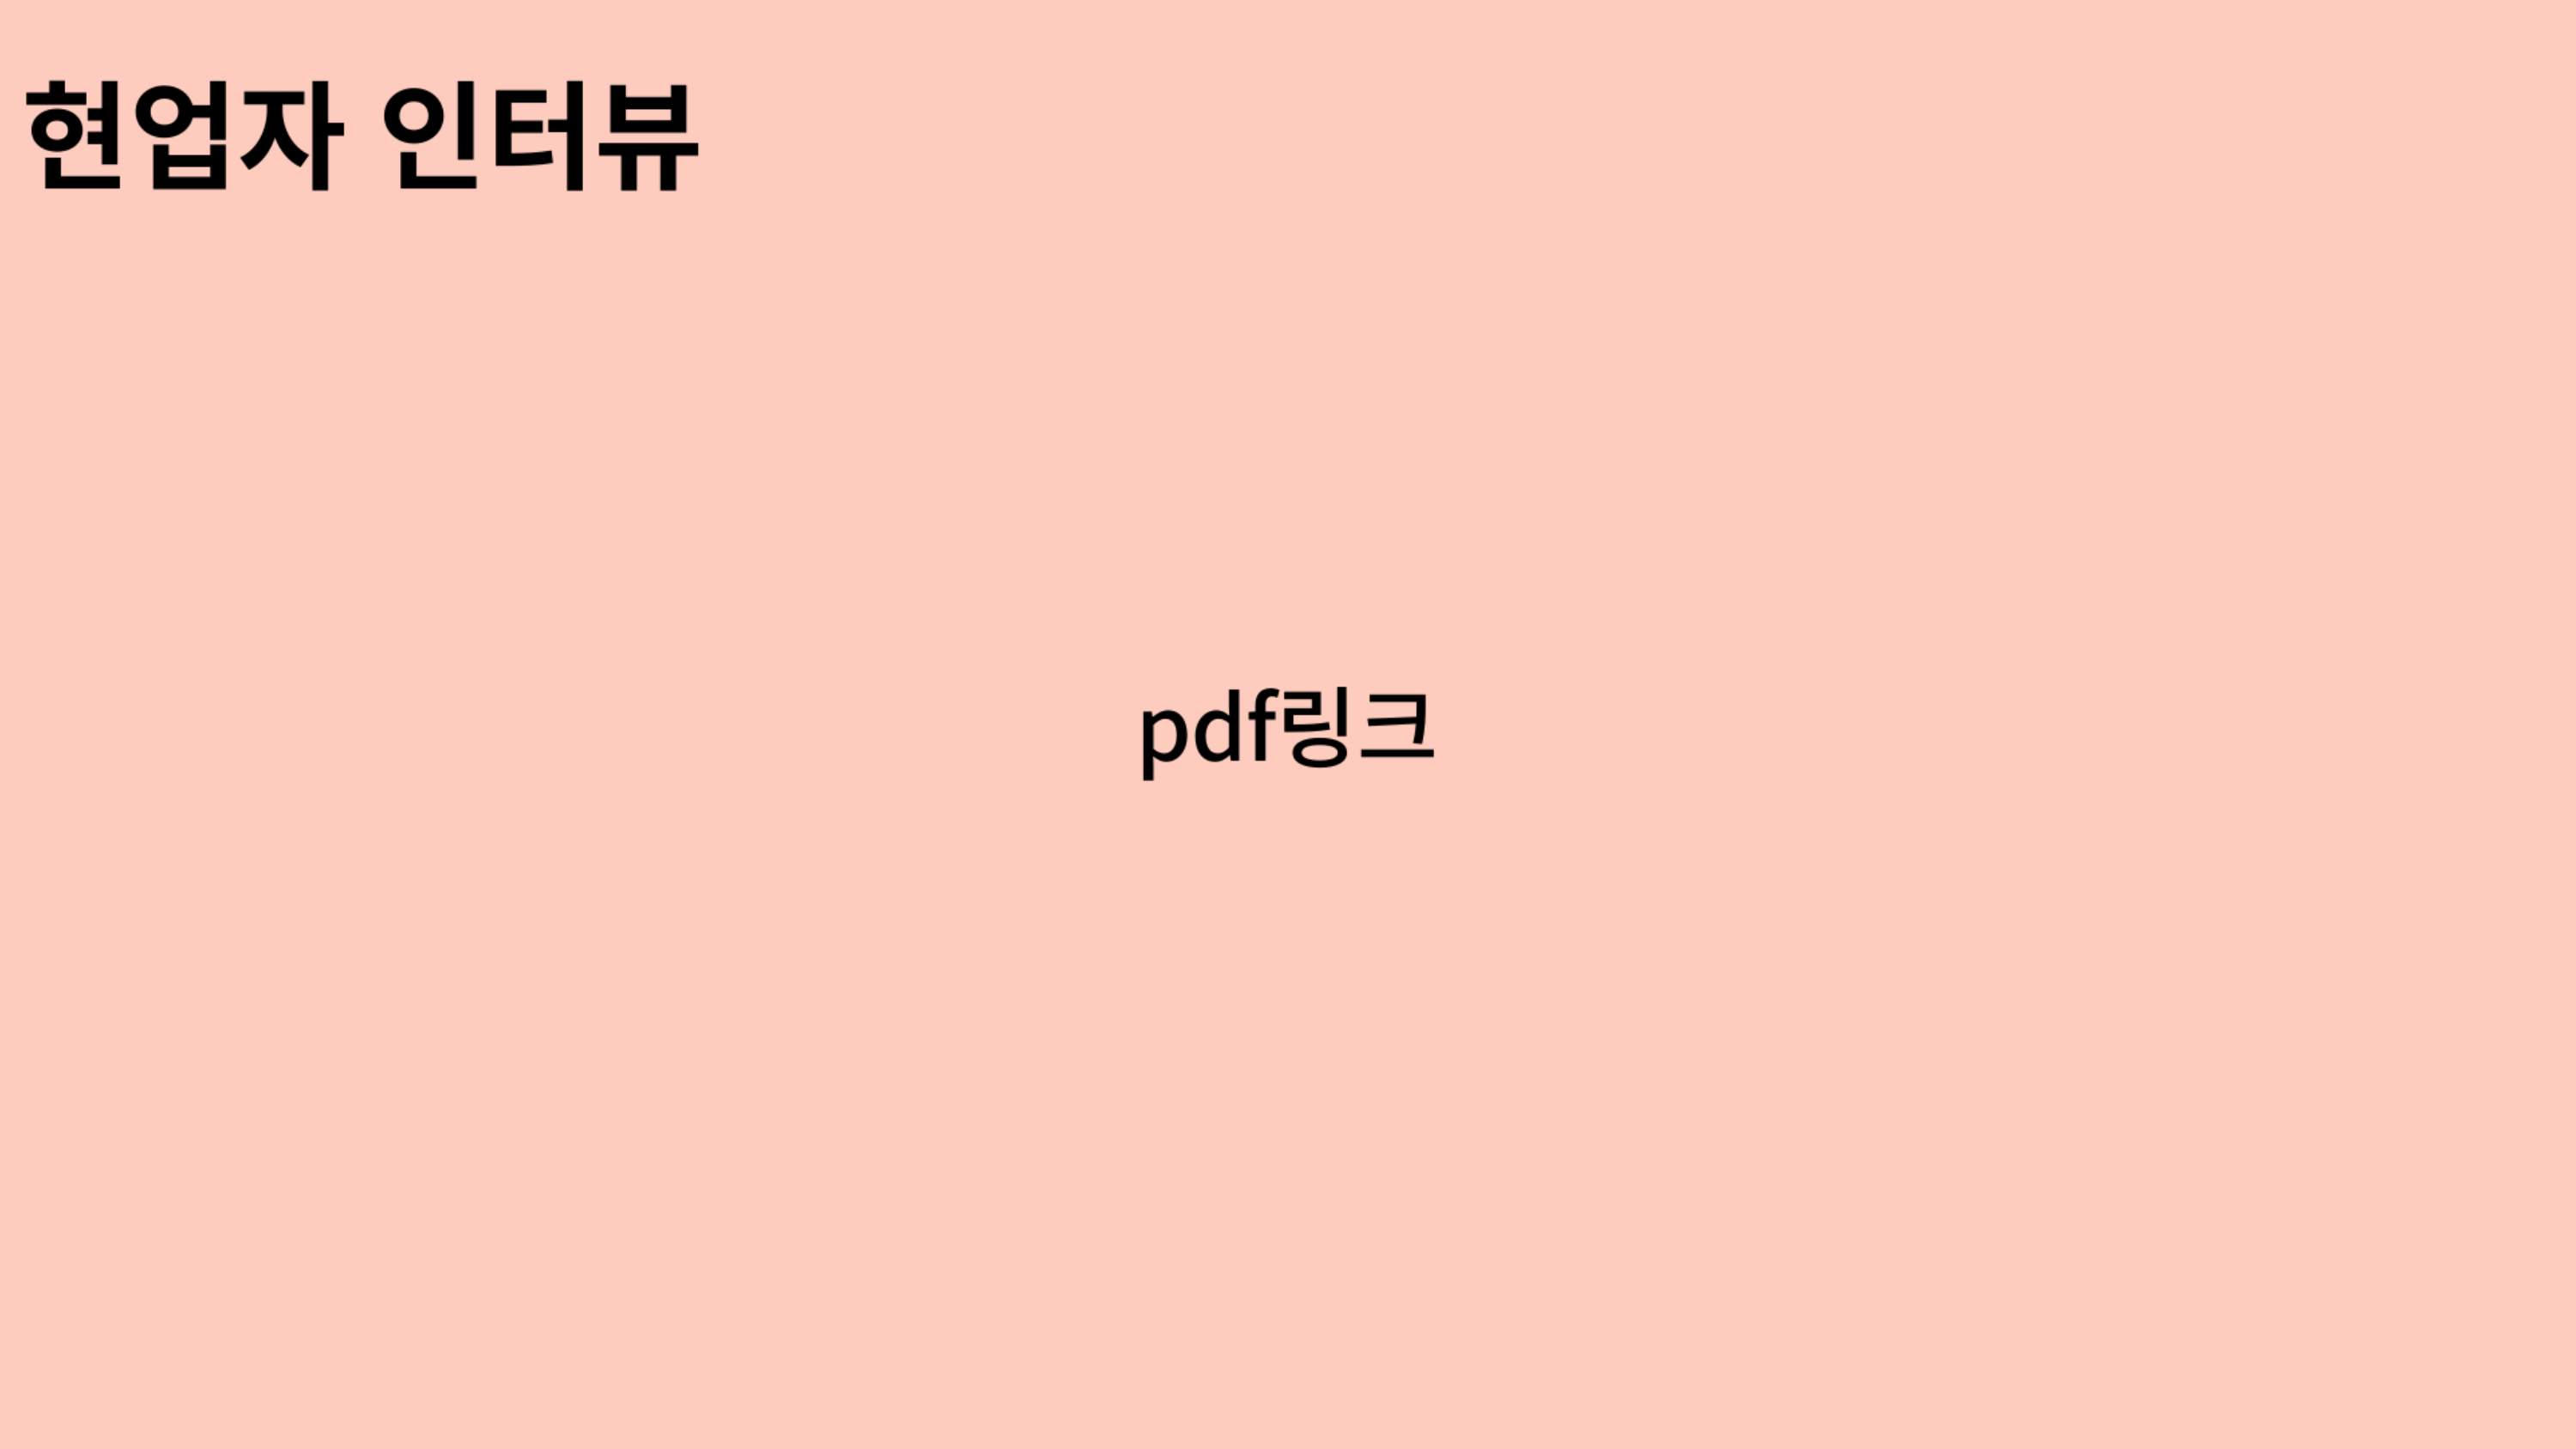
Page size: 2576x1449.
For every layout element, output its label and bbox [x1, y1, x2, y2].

picture [1119, 648, 1478, 822]
picture [0, 29, 755, 246]
